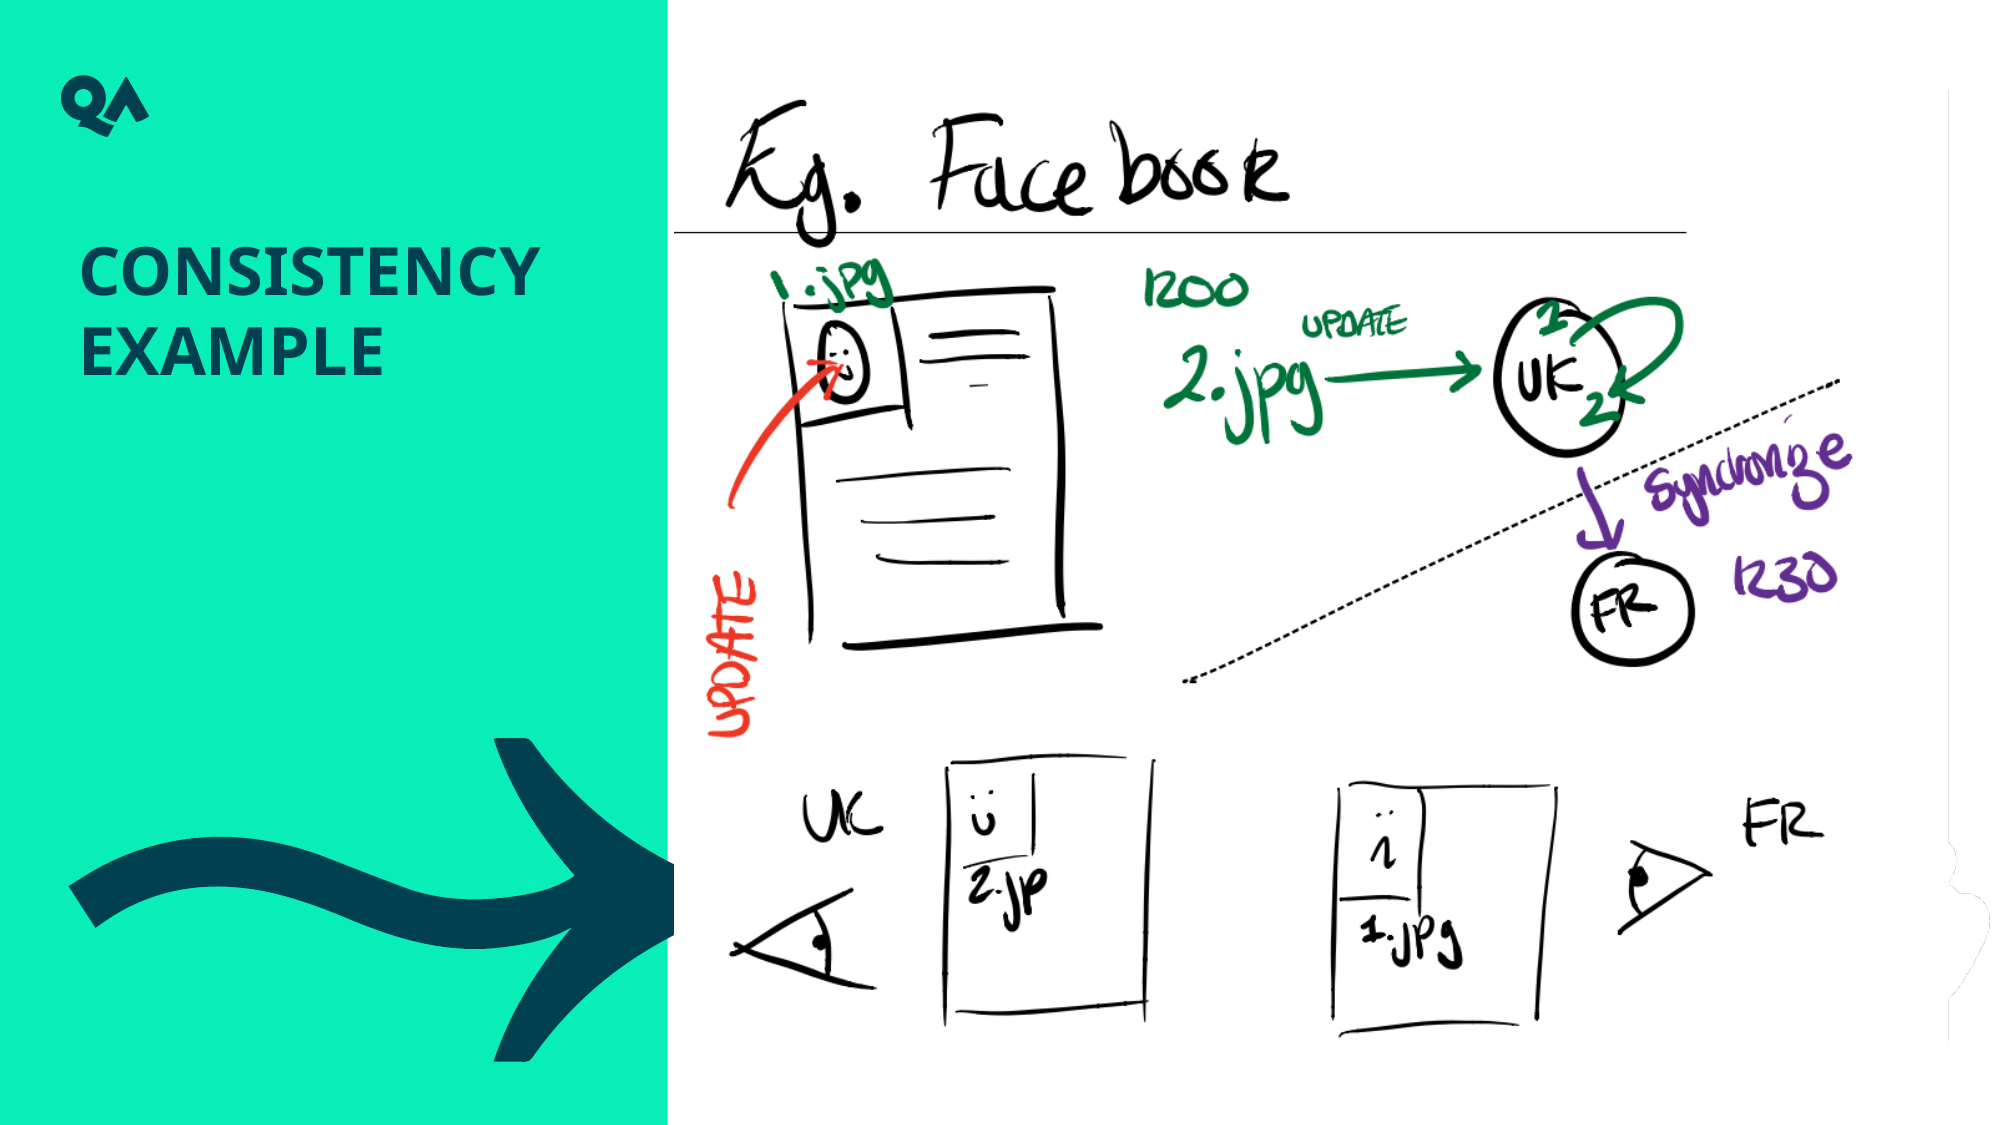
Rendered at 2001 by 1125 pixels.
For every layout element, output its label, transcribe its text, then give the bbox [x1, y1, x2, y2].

list Consistency example [63, 221, 628, 673]
picture [674, 90, 1992, 1041]
picture [44, 61, 166, 148]
